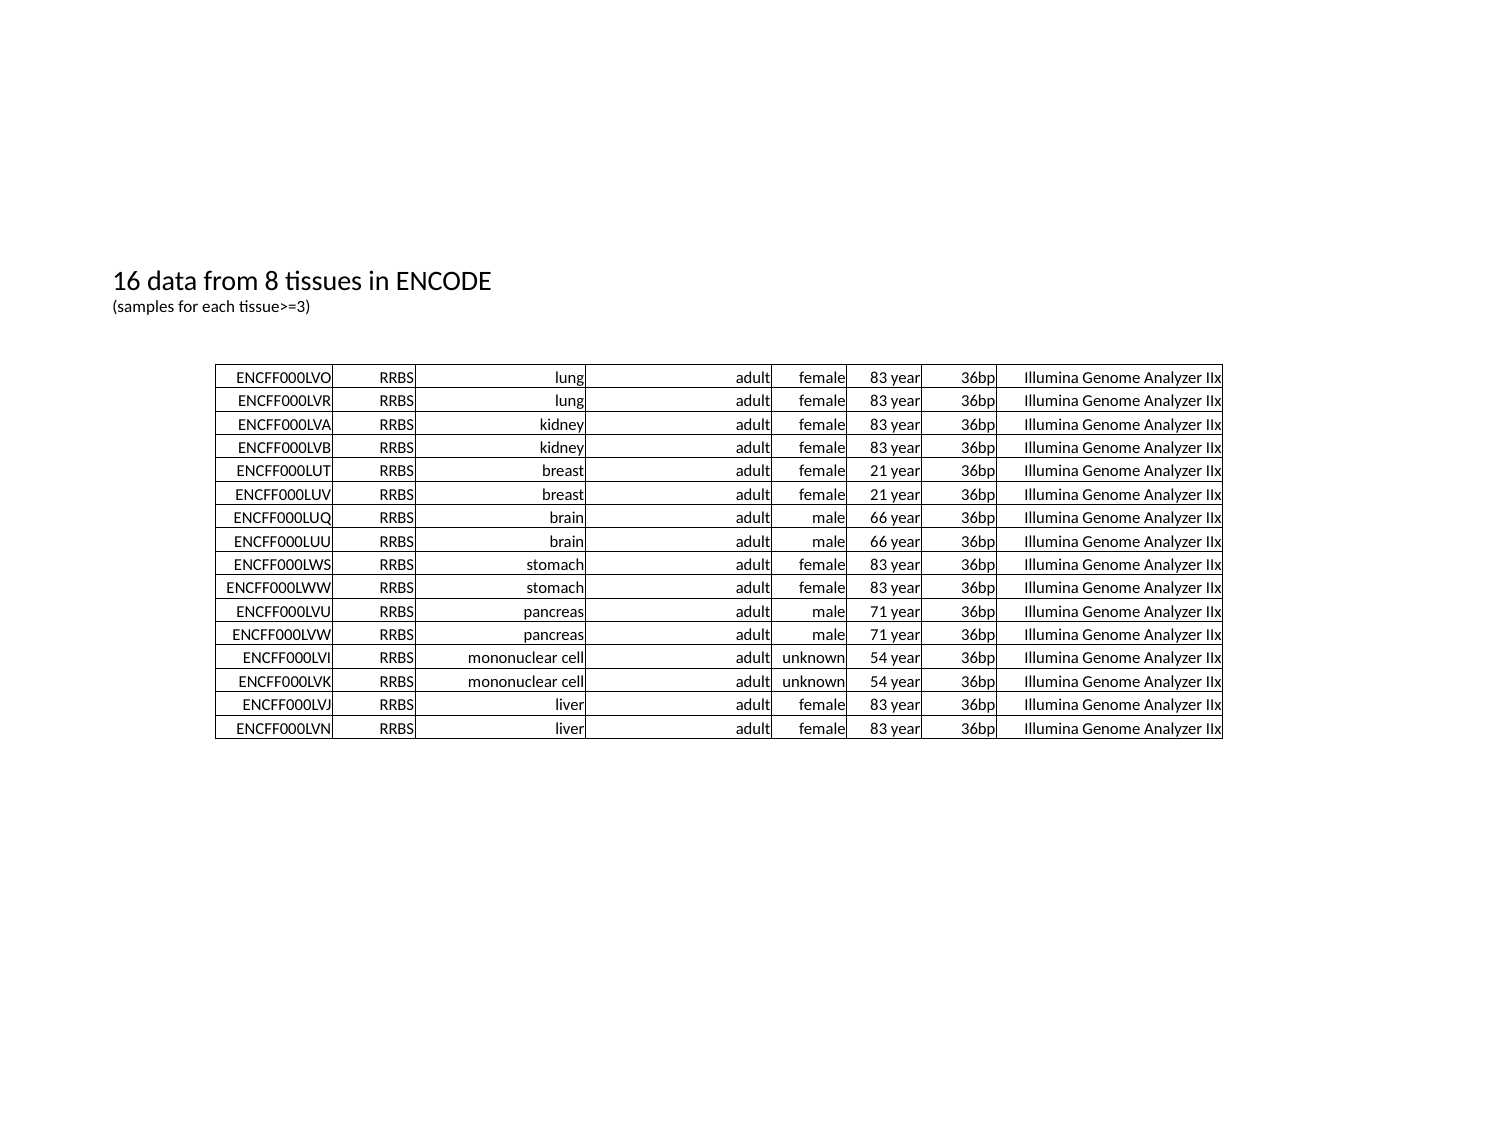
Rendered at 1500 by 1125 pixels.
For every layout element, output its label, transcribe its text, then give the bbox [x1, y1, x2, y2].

table_cell RRBS [333, 669, 415, 691]
table_cell 71 year [847, 622, 921, 644]
table_cell 36bp [922, 552, 996, 574]
table_cell Illumina Genome Analyzer IIx [997, 458, 1222, 481]
table_cell Illumina Genome Analyzer IIx [997, 622, 1222, 644]
table_cell adult [586, 645, 771, 668]
table_cell female [772, 482, 846, 504]
table_cell RRBS [333, 388, 415, 411]
table_cell ENCFF000LVJ [216, 692, 332, 715]
table_cell 21 year [847, 458, 921, 481]
table_cell 83 year [847, 575, 921, 598]
table_cell 83 year [847, 552, 921, 574]
table_cell adult [586, 622, 771, 644]
table_cell adult [586, 575, 771, 598]
table_cell lung [416, 388, 585, 411]
table_cell 36bp [922, 412, 996, 434]
table_cell 83 year [847, 435, 921, 457]
table_cell Illumina Genome Analyzer IIx [997, 528, 1222, 551]
table_cell brain [416, 505, 585, 527]
table_cell female [772, 716, 846, 738]
table_cell 36bp [922, 458, 996, 481]
table_cell ENCFF000LVI [216, 645, 332, 668]
table_cell RRBS [333, 599, 415, 621]
table_cell RRBS [333, 716, 415, 738]
table_cell 36bp [922, 692, 996, 715]
table_cell 36bp [922, 716, 996, 738]
table_cell female [772, 458, 846, 481]
table_cell adult [586, 552, 771, 574]
table_cell 36bp [922, 599, 996, 621]
table_cell ENCFF000LWS [216, 552, 332, 574]
table_cell Illumina Genome Analyzer IIx [997, 716, 1222, 738]
table_cell 54 year [847, 645, 921, 668]
table_cell Illumina Genome Analyzer IIx [997, 482, 1222, 504]
table_cell 21 year [847, 482, 921, 504]
table_cell adult [586, 528, 771, 551]
table_cell adult [586, 458, 771, 481]
table_header lung [416, 365, 585, 387]
table_cell kidney [416, 412, 585, 434]
table_cell RRBS [333, 505, 415, 527]
table_cell adult [586, 412, 771, 434]
table_cell RRBS [333, 458, 415, 481]
table_cell pancreas [416, 599, 585, 621]
text_box 16 data from 8 tissues in ENCODE (samples for each tissue>=3) [97, 254, 514, 324]
table_cell unknown [772, 645, 846, 668]
table_cell adult [586, 482, 771, 504]
table_cell RRBS [333, 412, 415, 434]
table_header 83 year [847, 365, 921, 387]
table_cell female [772, 692, 846, 715]
table_cell 83 year [847, 412, 921, 434]
table_cell 36bp [922, 528, 996, 551]
table_cell kidney [416, 435, 585, 457]
table_cell adult [586, 388, 771, 411]
table_cell mononuclear cell [416, 669, 585, 691]
table_cell adult [586, 599, 771, 621]
table_cell ENCFF000LUQ [216, 505, 332, 527]
table_cell liver [416, 716, 585, 738]
table_cell unknown [772, 669, 846, 691]
table_cell ENCFF000LUU [216, 528, 332, 551]
table_cell female [772, 552, 846, 574]
table_cell stomach [416, 575, 585, 598]
table_cell breast [416, 458, 585, 481]
table_cell pancreas [416, 622, 585, 644]
table_cell Illumina Genome Analyzer IIx [997, 645, 1222, 668]
table_cell ENCFF000LVW [216, 622, 332, 644]
table_cell adult [586, 669, 771, 691]
table_cell 36bp [922, 645, 996, 668]
table_cell RRBS [333, 552, 415, 574]
table_header ENCFF000LVO [216, 365, 332, 387]
table_cell 36bp [922, 435, 996, 457]
table_cell ENCFF000LVR [216, 388, 332, 411]
table_header female [772, 365, 846, 387]
table_cell RRBS [333, 692, 415, 715]
table_cell 83 year [847, 388, 921, 411]
table_cell RRBS [333, 482, 415, 504]
table_cell Illumina Genome Analyzer IIx [997, 412, 1222, 434]
table_cell adult [586, 716, 771, 738]
table_header 36bp [922, 365, 996, 387]
table_cell Illumina Genome Analyzer IIx [997, 505, 1222, 527]
table_cell female [772, 412, 846, 434]
table_cell Illumina Genome Analyzer IIx [997, 599, 1222, 621]
table_cell ENCFF000LUT [216, 458, 332, 481]
table_cell male [772, 505, 846, 527]
table_cell male [772, 599, 846, 621]
table_cell 66 year [847, 528, 921, 551]
table_cell 71 year [847, 599, 921, 621]
table_cell male [772, 528, 846, 551]
table_cell ENCFF000LVB [216, 435, 332, 457]
table_cell female [772, 435, 846, 457]
table_cell 83 year [847, 692, 921, 715]
table_cell female [772, 575, 846, 598]
table_cell RRBS [333, 528, 415, 551]
table_cell RRBS [333, 575, 415, 598]
table_cell ENCFF000LVN [216, 716, 332, 738]
table_cell ENCFF000LVA [216, 412, 332, 434]
table_cell RRBS [333, 645, 415, 668]
table_header RRBS [333, 365, 415, 387]
table_cell brain [416, 528, 585, 551]
table_cell 36bp [922, 622, 996, 644]
table_cell 36bp [922, 669, 996, 691]
table_cell 66 year [847, 505, 921, 527]
table_header adult [586, 365, 771, 387]
table_cell RRBS [333, 435, 415, 457]
table_cell ENCFF000LVU [216, 599, 332, 621]
table_cell stomach [416, 552, 585, 574]
table_cell adult [586, 505, 771, 527]
table_cell ENCFF000LVK [216, 669, 332, 691]
table_cell female [772, 388, 846, 411]
table_cell adult [586, 435, 771, 457]
table_cell 54 year [847, 669, 921, 691]
table_header Illumina Genome Analyzer IIx [997, 365, 1222, 387]
table_cell Illumina Genome Analyzer IIx [997, 552, 1222, 574]
table_cell Illumina Genome Analyzer IIx [997, 388, 1222, 411]
table_cell Illumina Genome Analyzer IIx [997, 669, 1222, 691]
table_cell liver [416, 692, 585, 715]
table_cell mononuclear cell [416, 645, 585, 668]
table_cell RRBS [333, 622, 415, 644]
table_cell breast [416, 482, 585, 504]
table_cell ENCFF000LUV [216, 482, 332, 504]
table_cell adult [586, 692, 771, 715]
table_cell Illumina Genome Analyzer IIx [997, 435, 1222, 457]
table_cell ENCFF000LWW [216, 575, 332, 598]
table_cell 36bp [922, 482, 996, 504]
table_cell 36bp [922, 505, 996, 527]
table_cell Illumina Genome Analyzer IIx [997, 692, 1222, 715]
table_cell male [772, 622, 846, 644]
table_cell 83 year [847, 716, 921, 738]
table_cell 36bp [922, 388, 996, 411]
table_cell 36bp [922, 575, 996, 598]
table_cell Illumina Genome Analyzer IIx [997, 575, 1222, 598]
